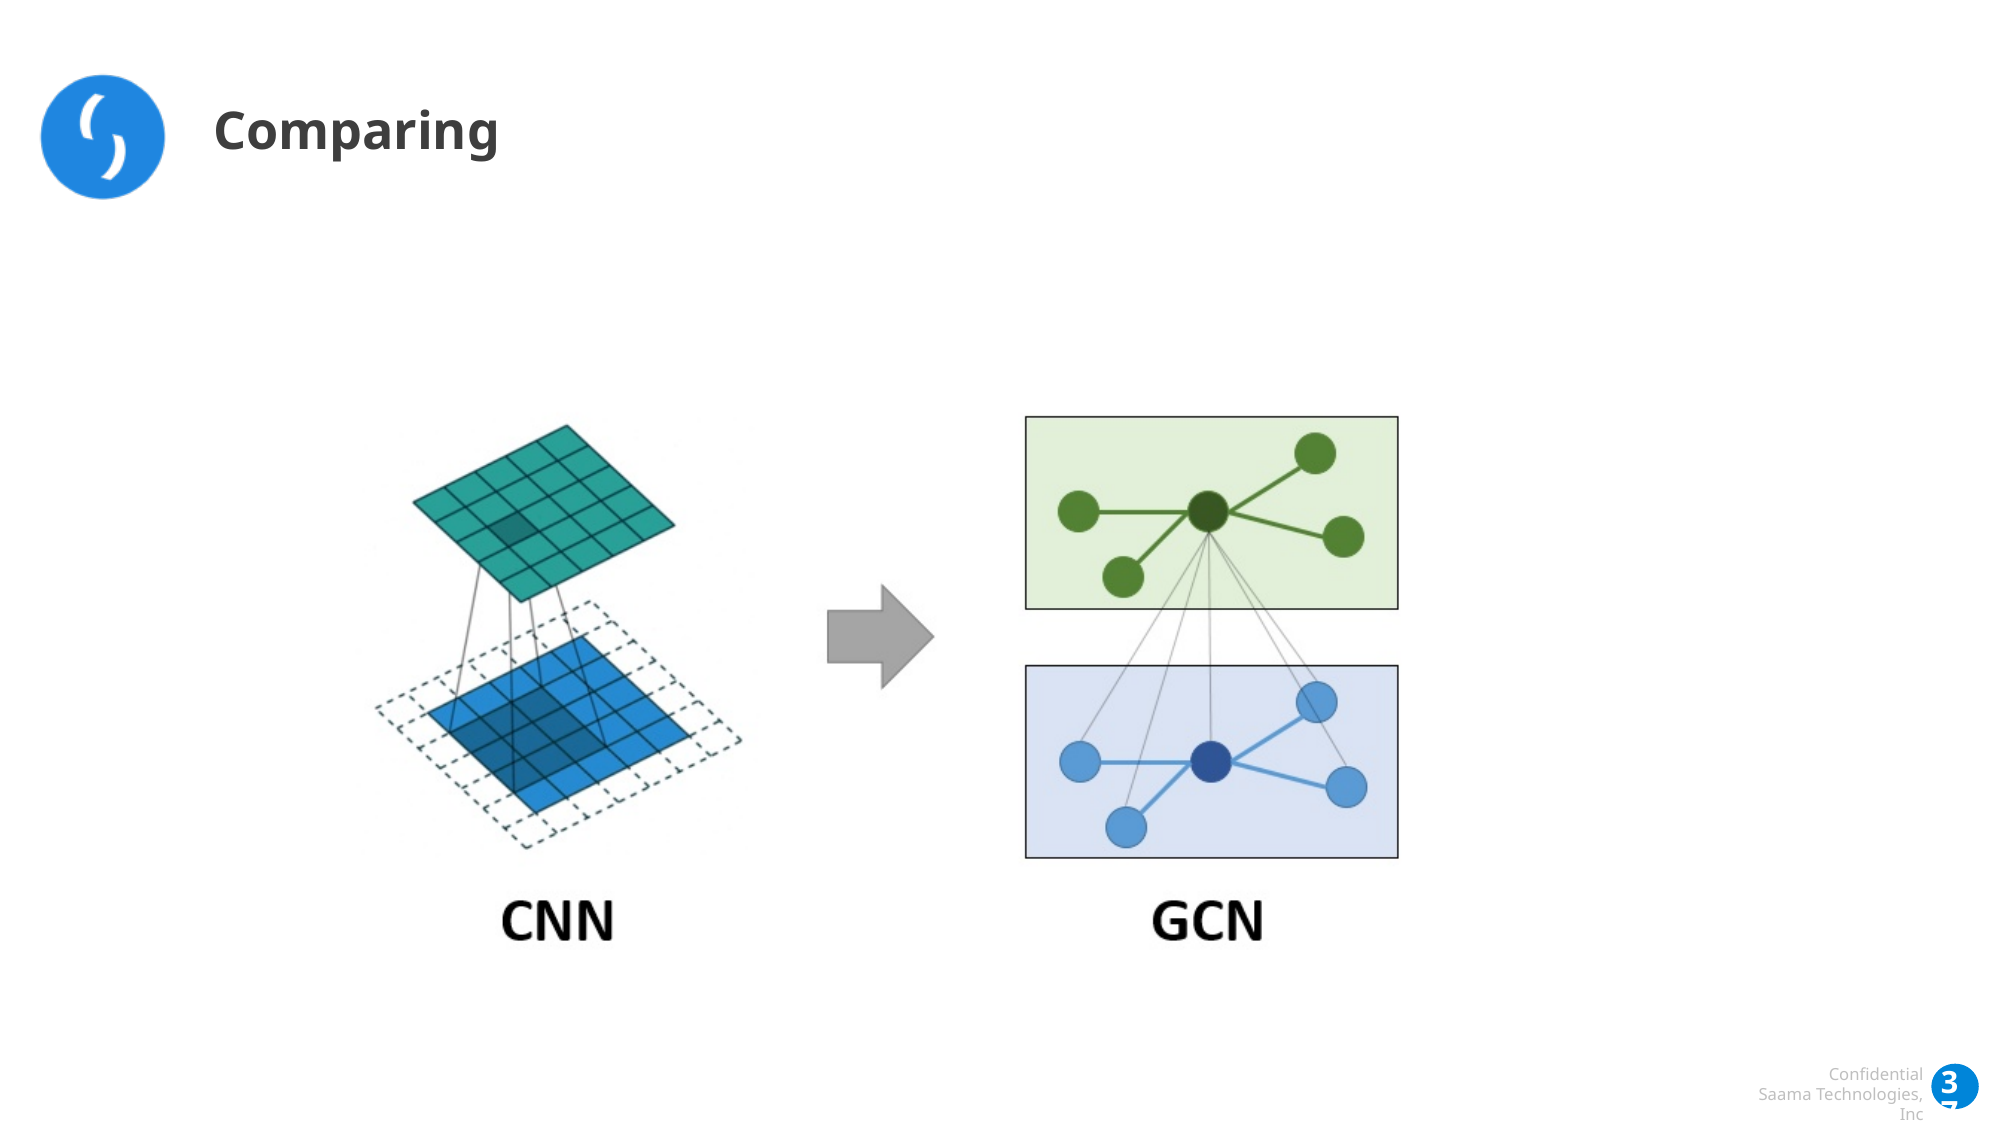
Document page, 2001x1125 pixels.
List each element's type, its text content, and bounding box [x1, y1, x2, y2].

text_box Comparing [198, 90, 1912, 233]
picture [36, 70, 170, 204]
slide_number ‹#› [1925, 1064, 1983, 1103]
picture [304, 318, 1509, 993]
